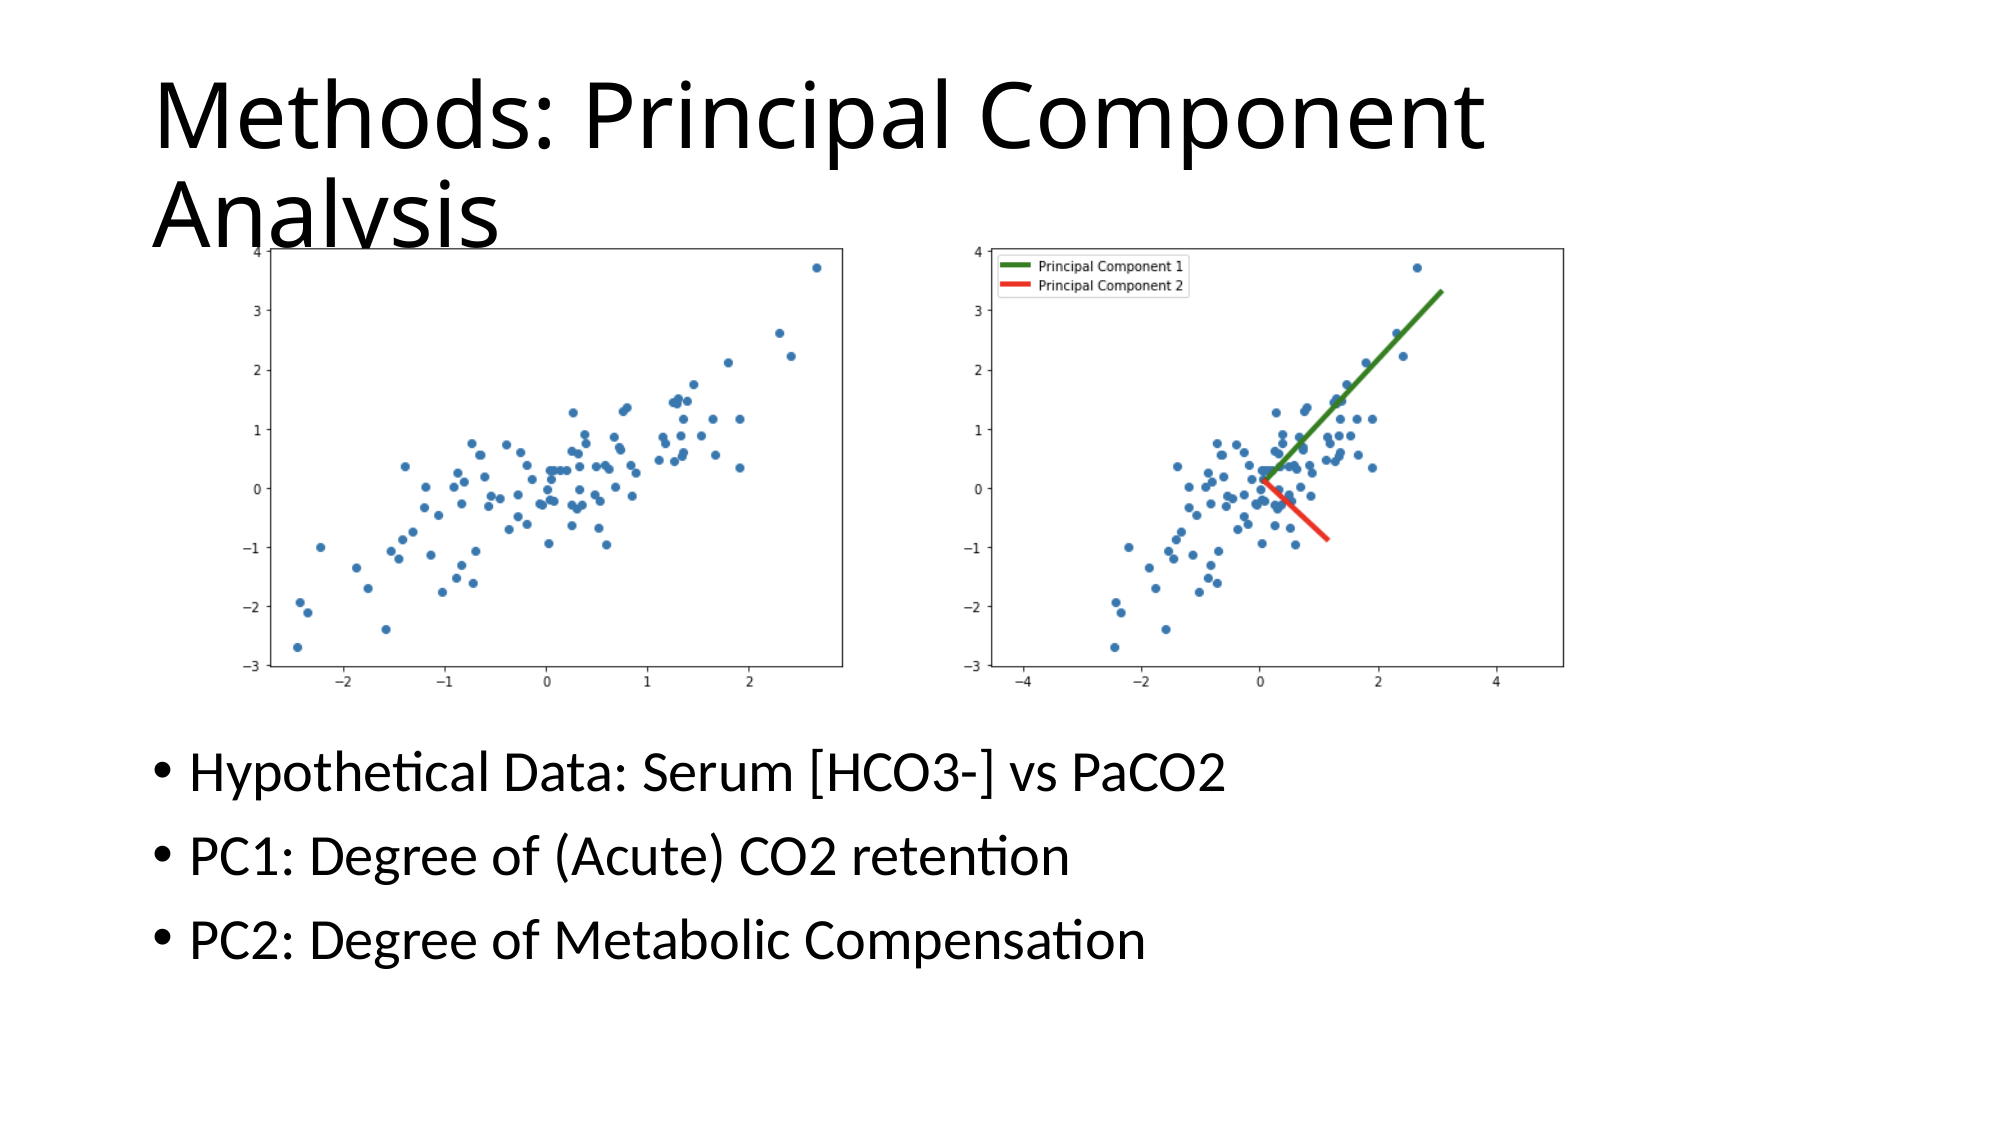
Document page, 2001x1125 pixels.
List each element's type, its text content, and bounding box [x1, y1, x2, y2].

picture [954, 238, 1572, 697]
picture [233, 238, 851, 697]
title Methods: Principal Component Analysis [137, 59, 1863, 278]
list Hypothetical Data: Serum [HCO3-] vs PaCO2 PC1: Degree of (Acute) CO2 retention PC2: Degree of Metabolic Compensation [137, 733, 1863, 1051]
